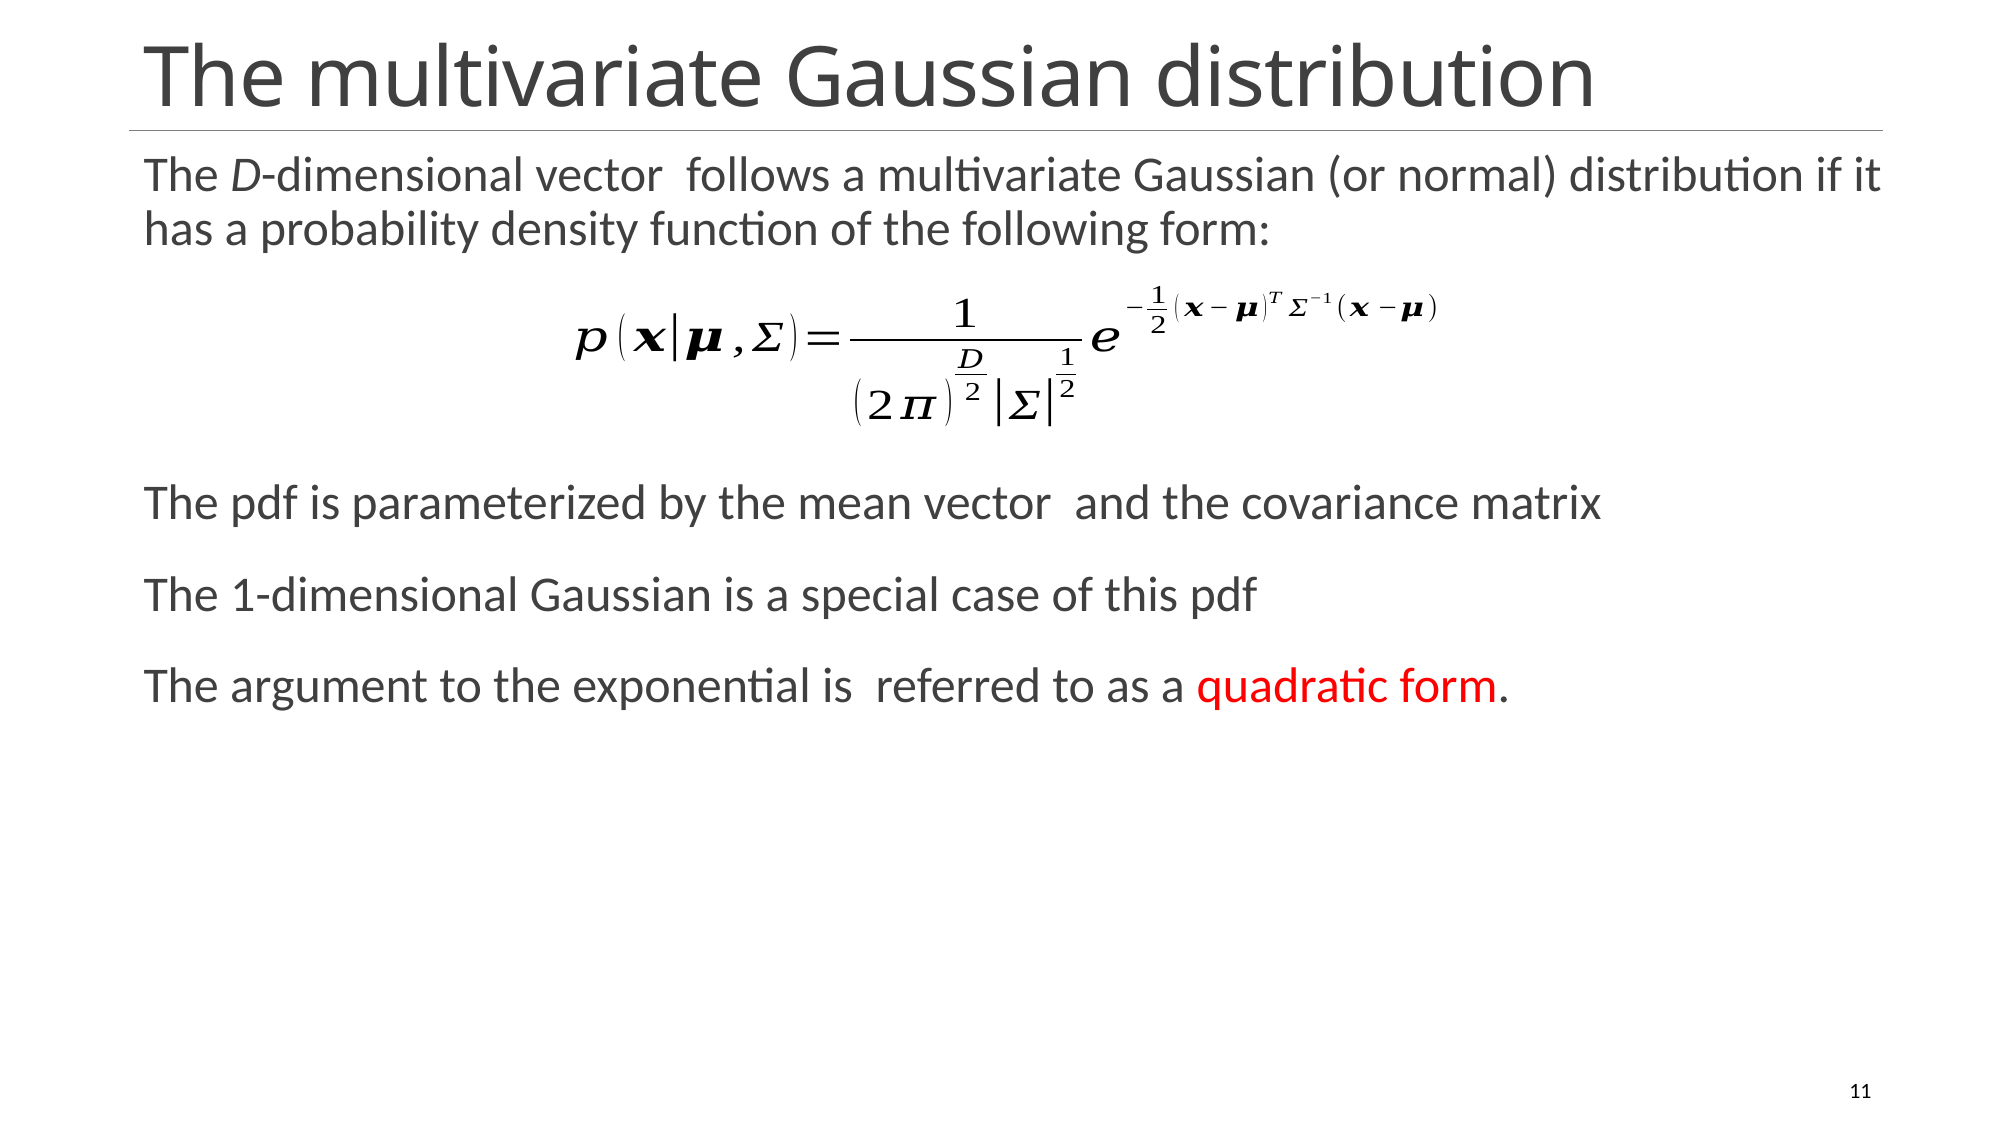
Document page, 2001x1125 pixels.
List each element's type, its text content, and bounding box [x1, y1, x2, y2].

title The multivariate Gaussian distribution [128, 19, 1883, 131]
slide_number 11 [1671, 1059, 1887, 1120]
